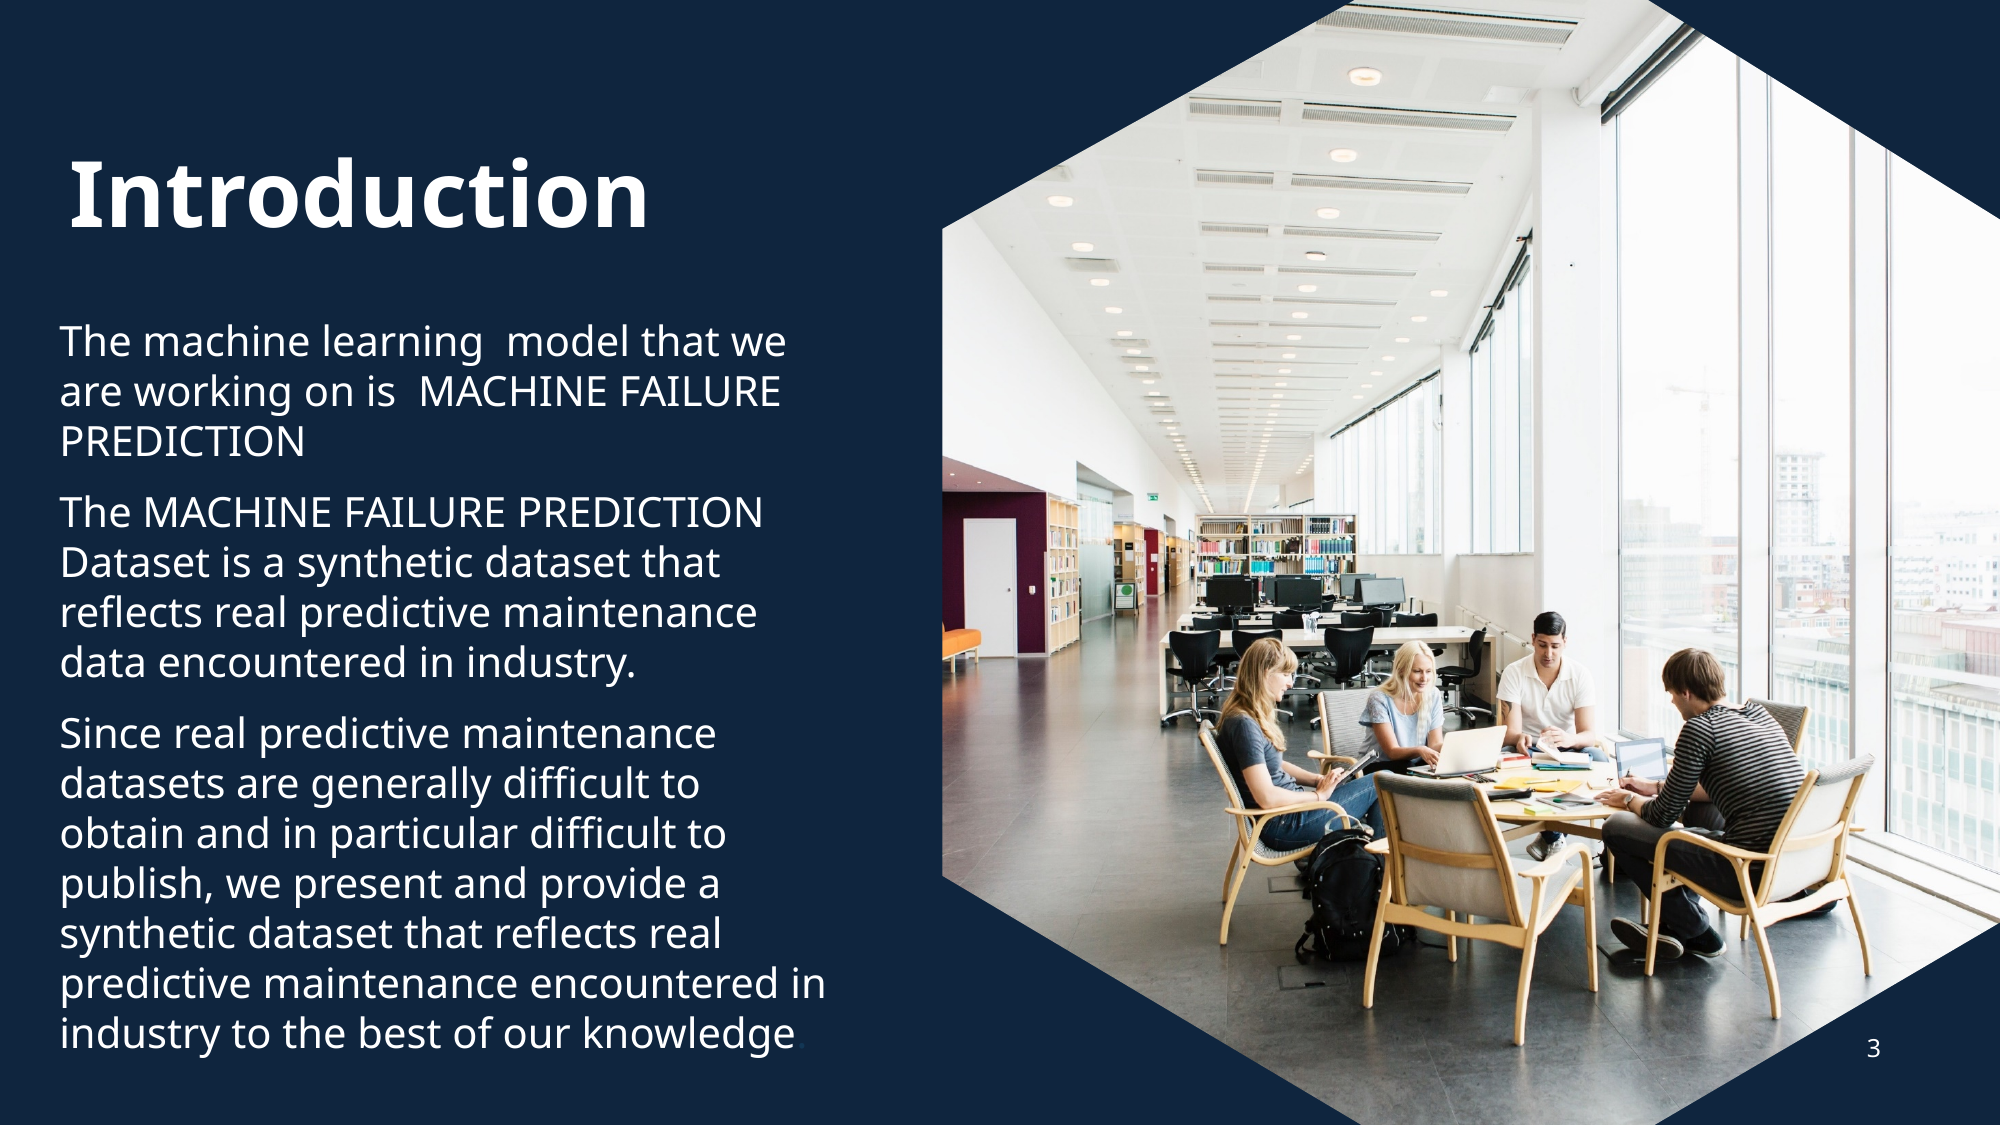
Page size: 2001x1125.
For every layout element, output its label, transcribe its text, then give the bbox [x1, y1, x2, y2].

picture [942, 0, 2000, 1125]
list The machine learning model that we are working on is MACHINE FAILURE PREDICTION The MACHINE FAILURE PREDICTION Dataset is a synthetic dataset that reflects real predictive maintenance data encountered in industry. Since real predictive maintenance datasets are generally difficult to obtain and in particular difficult to publish, we present and provide a synthetic dataset that reflects real predictive maintenance encountered in industry to the best of our knowledge. [44, 307, 846, 889]
title Introduction [54, 89, 895, 308]
